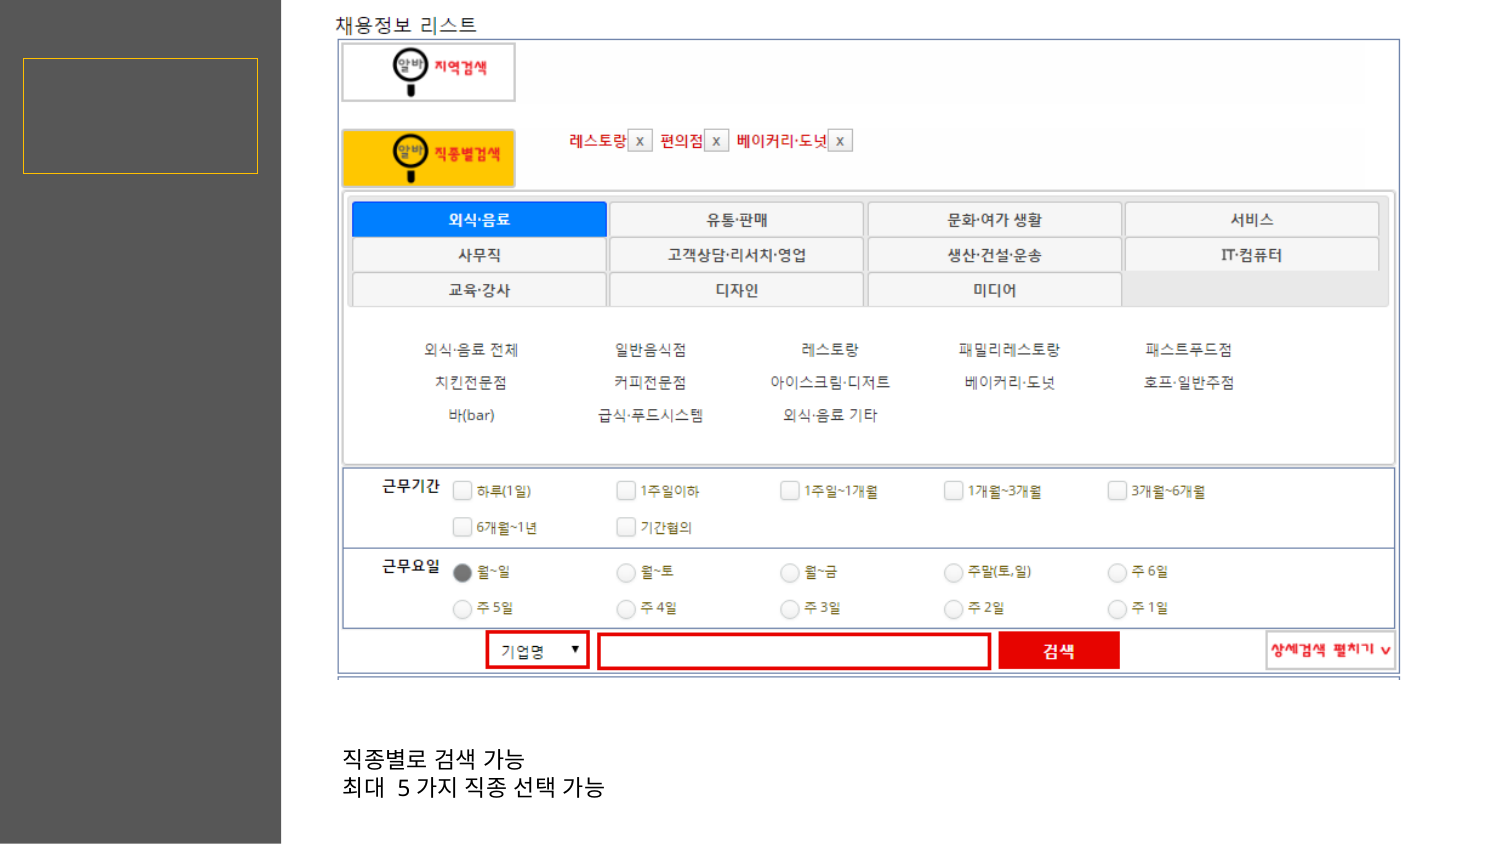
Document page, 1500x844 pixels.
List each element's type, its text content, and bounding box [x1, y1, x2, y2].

text_box [0, 0, 283, 844]
text_box 직종별로 검색 가능 최대 5가지 직종 선택 가능 [328, 738, 739, 808]
picture [327, 11, 1405, 680]
text_box 채용정보 [23, 140, 258, 191]
text_box 5-2 스토리보드 [23, 58, 258, 140]
